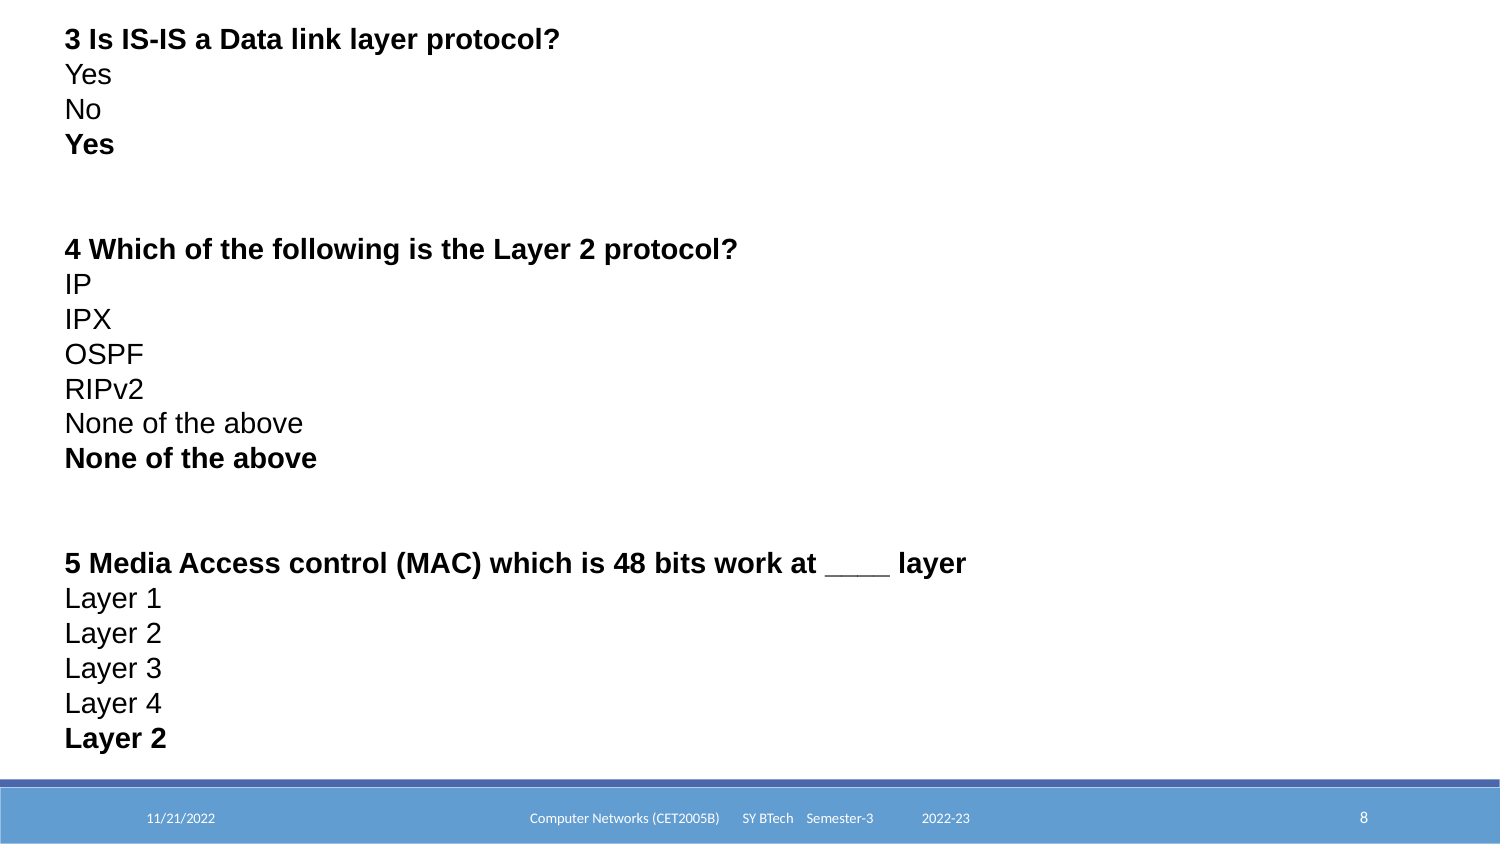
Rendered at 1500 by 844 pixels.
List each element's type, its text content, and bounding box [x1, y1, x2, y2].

slide_number ‹#› [1218, 797, 1380, 840]
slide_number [135, 797, 440, 840]
footer Computer Networks (CET2005B) SY BTech Semester-3 2022-23 [453, 797, 1047, 840]
text_box 3 Is IS-IS a Data link layer protocol? Yes No Yes 4 Which of the following is the Layer 2 protocol? IP IPX OSPF RIPv2 None of the above None of the above 5 Media Access control (MAC) which is 48 bits work at ____ layer Layer 1 Layer 2 Layer 3 Layer 4 Layer 2 [49, 12, 1471, 797]
